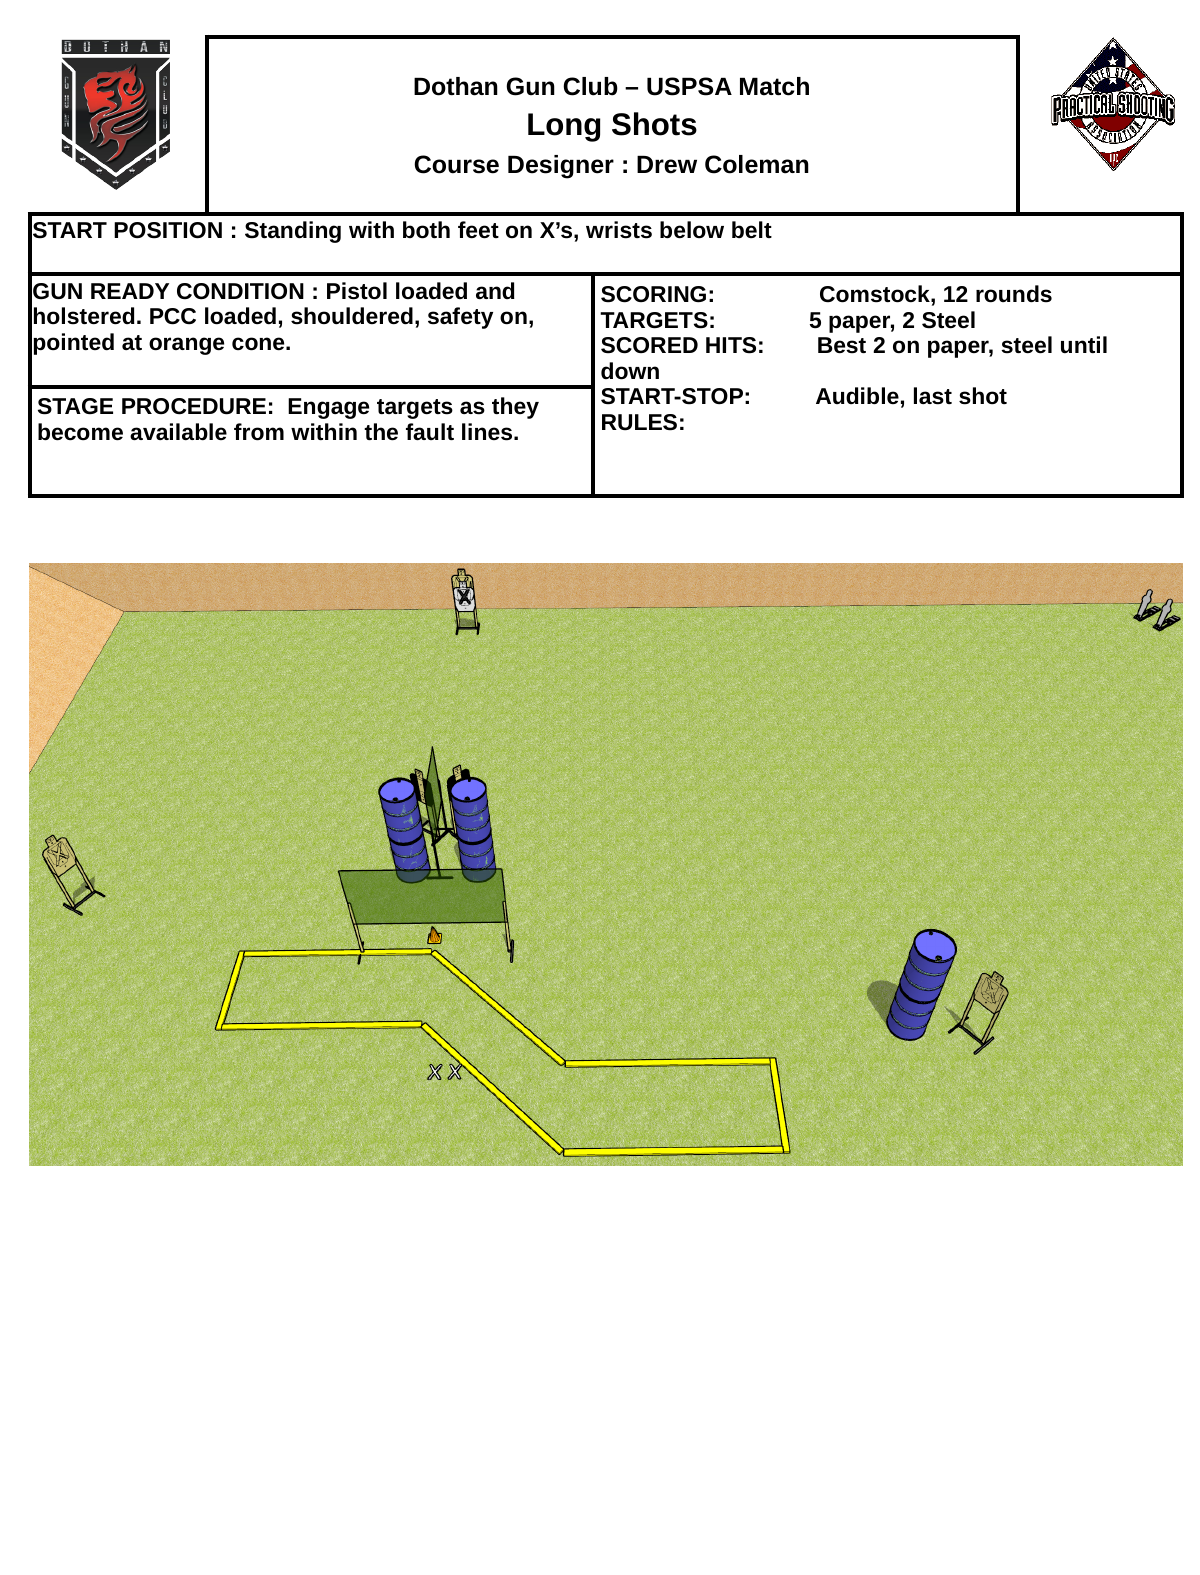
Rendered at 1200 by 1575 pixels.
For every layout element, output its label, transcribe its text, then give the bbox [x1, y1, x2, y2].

picture [1044, 36, 1183, 175]
table_header [1020, 37, 1182, 212]
table_header [30, 37, 205, 212]
table_cell SCORING: Comstock, 12 rounds TARGETS: 5 paper, 2 Steel SCORED HITS: Best 2 on paper, steel until down START-STOP: Audible, last shot RULES: [595, 276, 1180, 494]
picture [29, 563, 1183, 1166]
picture [58, 36, 173, 193]
table_cell STAGE PROCEDURE: Engage targets as they become available from within the fault lines. [32, 389, 591, 494]
table_cell START POSITION : Standing with both feet on X’s, wrists below belt [32, 216, 1180, 272]
table_cell GUN READY CONDITION : Pistol loaded and holstered. PCC loaded, shouldered, safety on, pointed at orange cone. [32, 276, 591, 385]
table_header Dothan Gun Club – USPSA Match Long Shots Course Designer : Drew Coleman [209, 39, 1016, 212]
